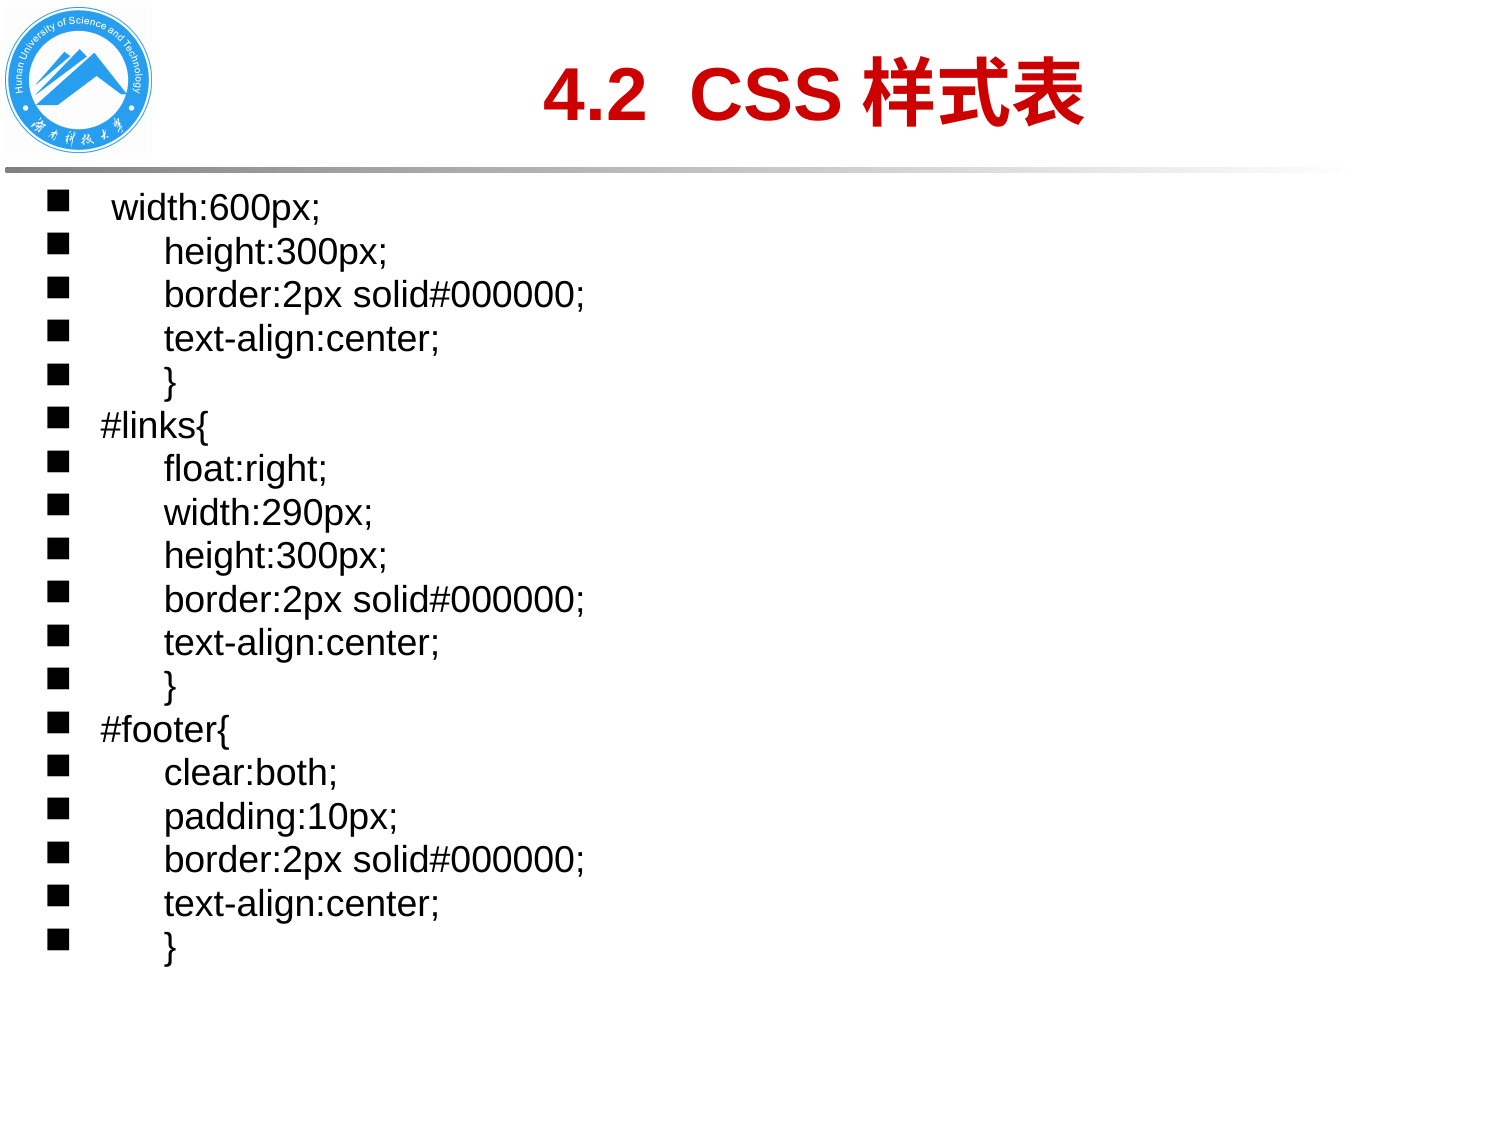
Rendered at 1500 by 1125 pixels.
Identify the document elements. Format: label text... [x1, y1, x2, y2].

title 4.2 CSS样式表 [159, 30, 1471, 150]
picture [5, 7, 152, 153]
list width:600px; height:300px; border:2px solid#000000; text-align:center; } #links{ float:right; width:290px; height:300px; border:2px solid#000000; text-align:center; } #footer{ clear:both; padding:10px; border:2px solid#000000; text-align:center; } [29, 184, 1471, 1083]
